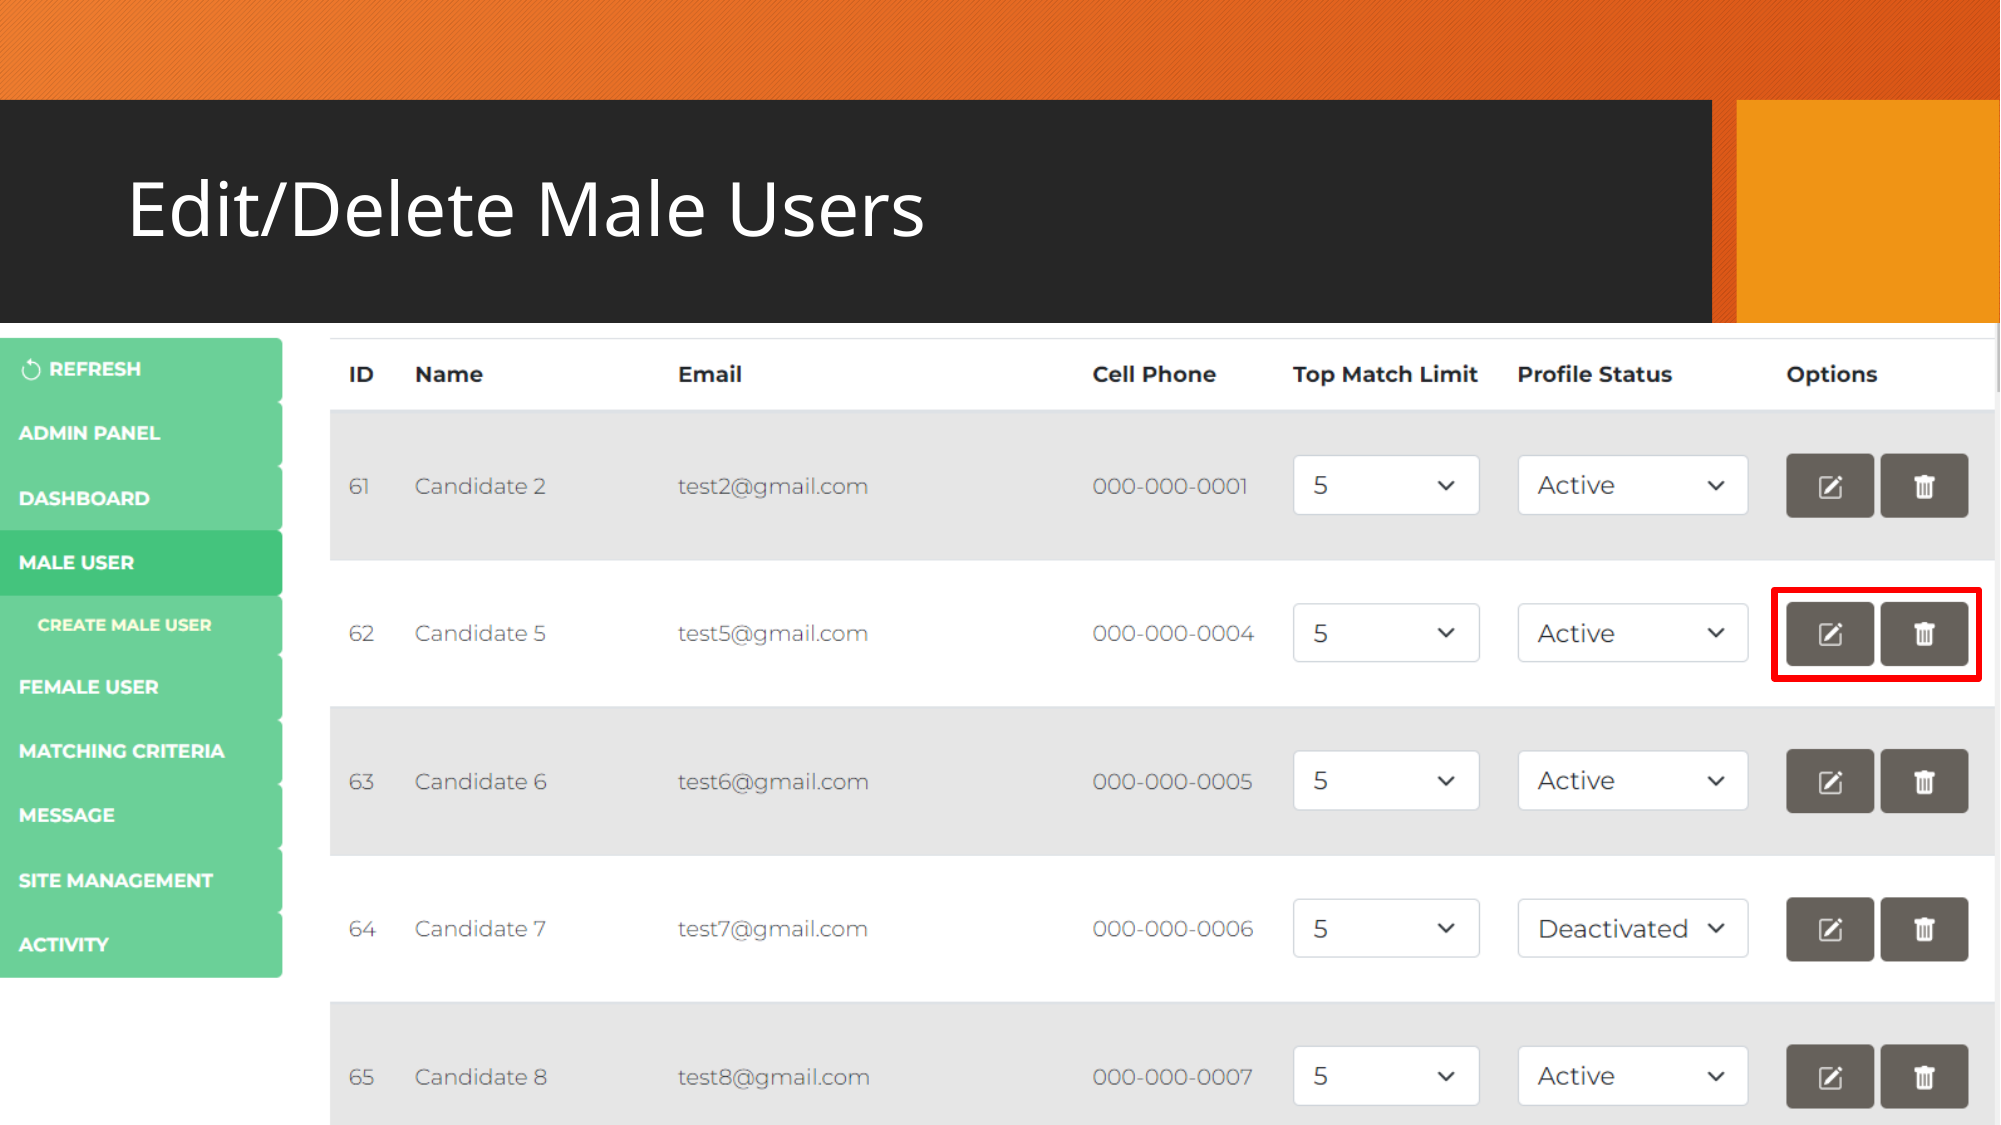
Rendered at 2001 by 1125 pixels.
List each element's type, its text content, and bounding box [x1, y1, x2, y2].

title Edit/Delete Male Users [111, 123, 1689, 301]
picture [0, 323, 2000, 1125]
